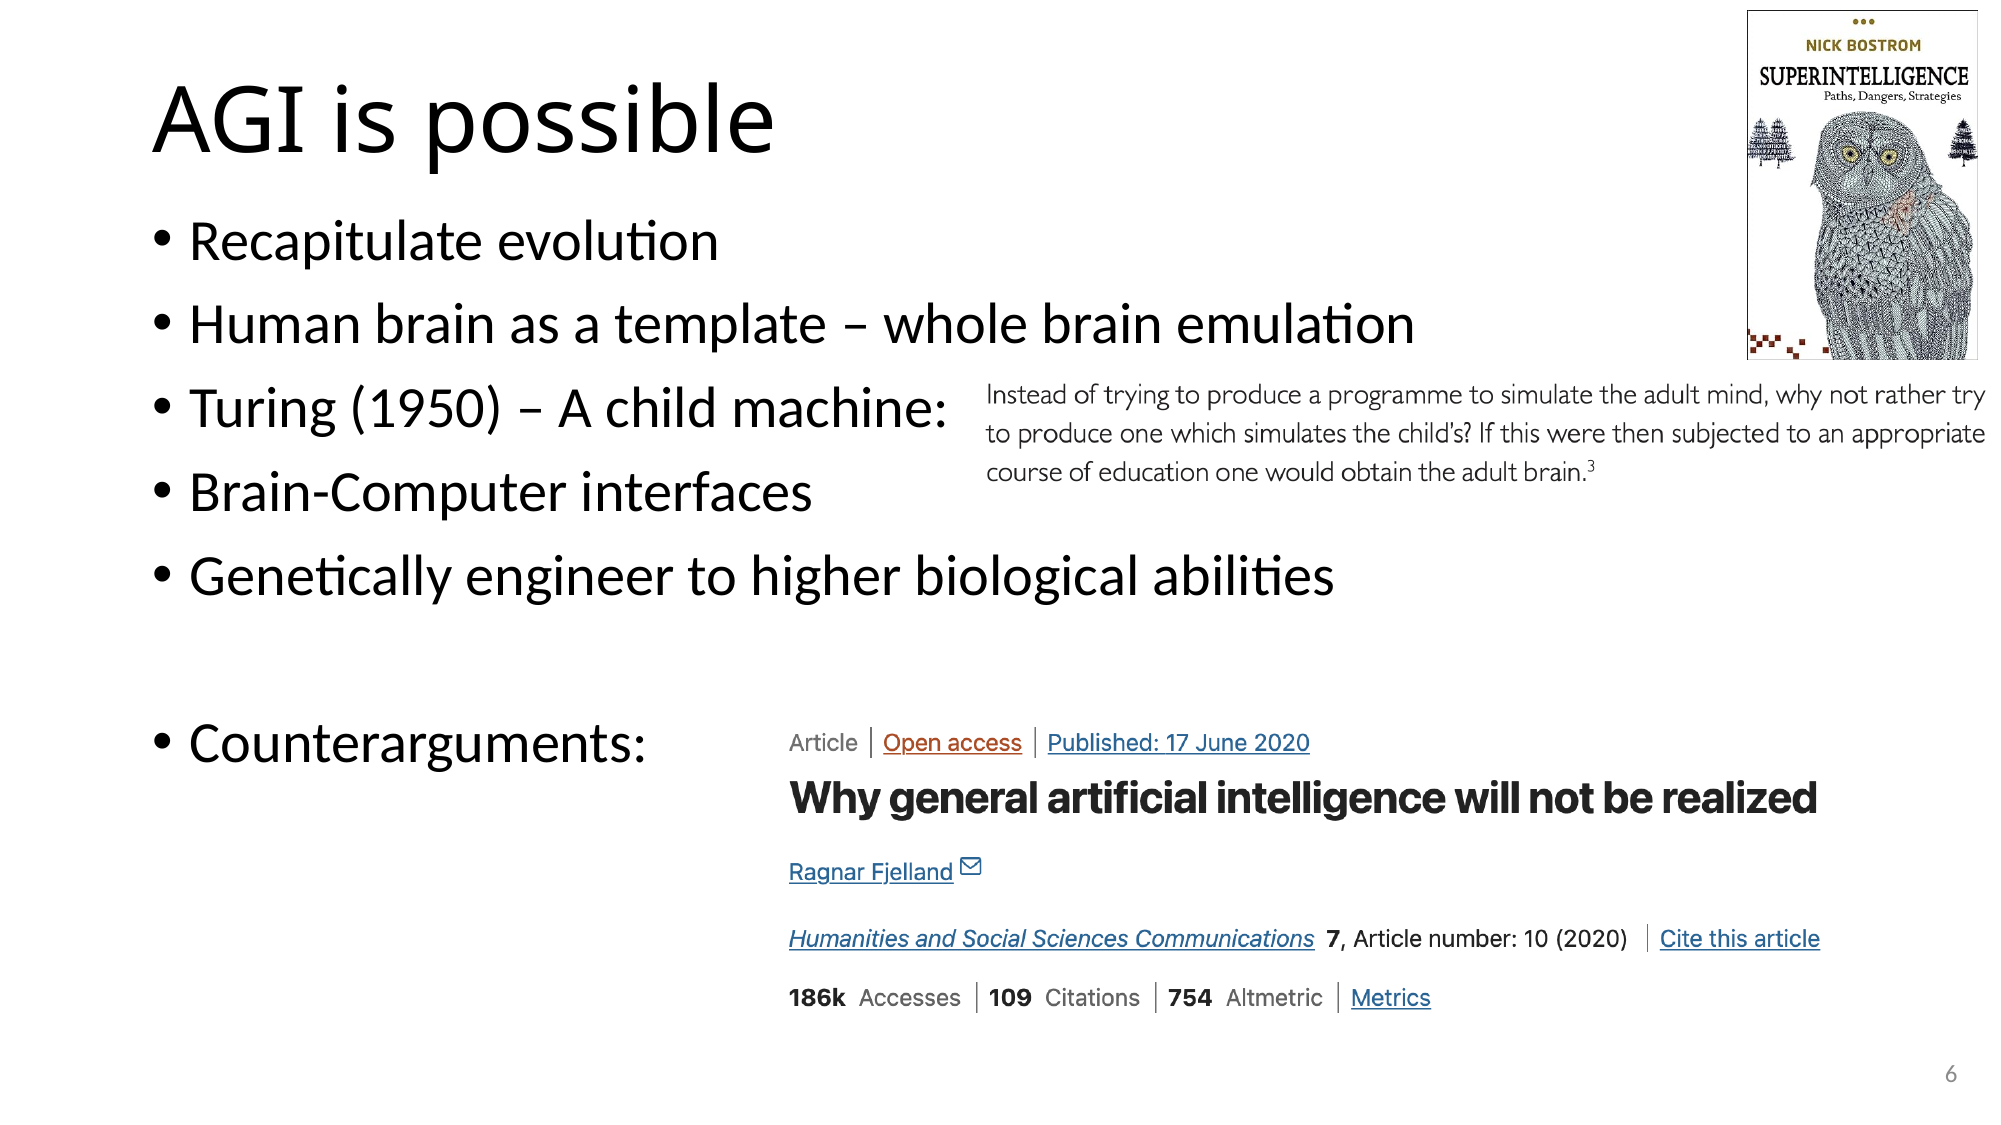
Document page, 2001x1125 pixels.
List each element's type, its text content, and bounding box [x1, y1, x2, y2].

slide_number 6 [1907, 1042, 1973, 1103]
picture [974, 364, 2000, 501]
picture [1747, 10, 1978, 360]
list Recapitulate evolution Human brain as a template – whole brain emulation Turing (1950) – A child machine: Brain-Computer interfaces Genetically engineer to higher biological abilities Counterarguments: [137, 202, 1863, 1014]
picture [770, 712, 1863, 1055]
title AGI is possible [137, 59, 1747, 186]
